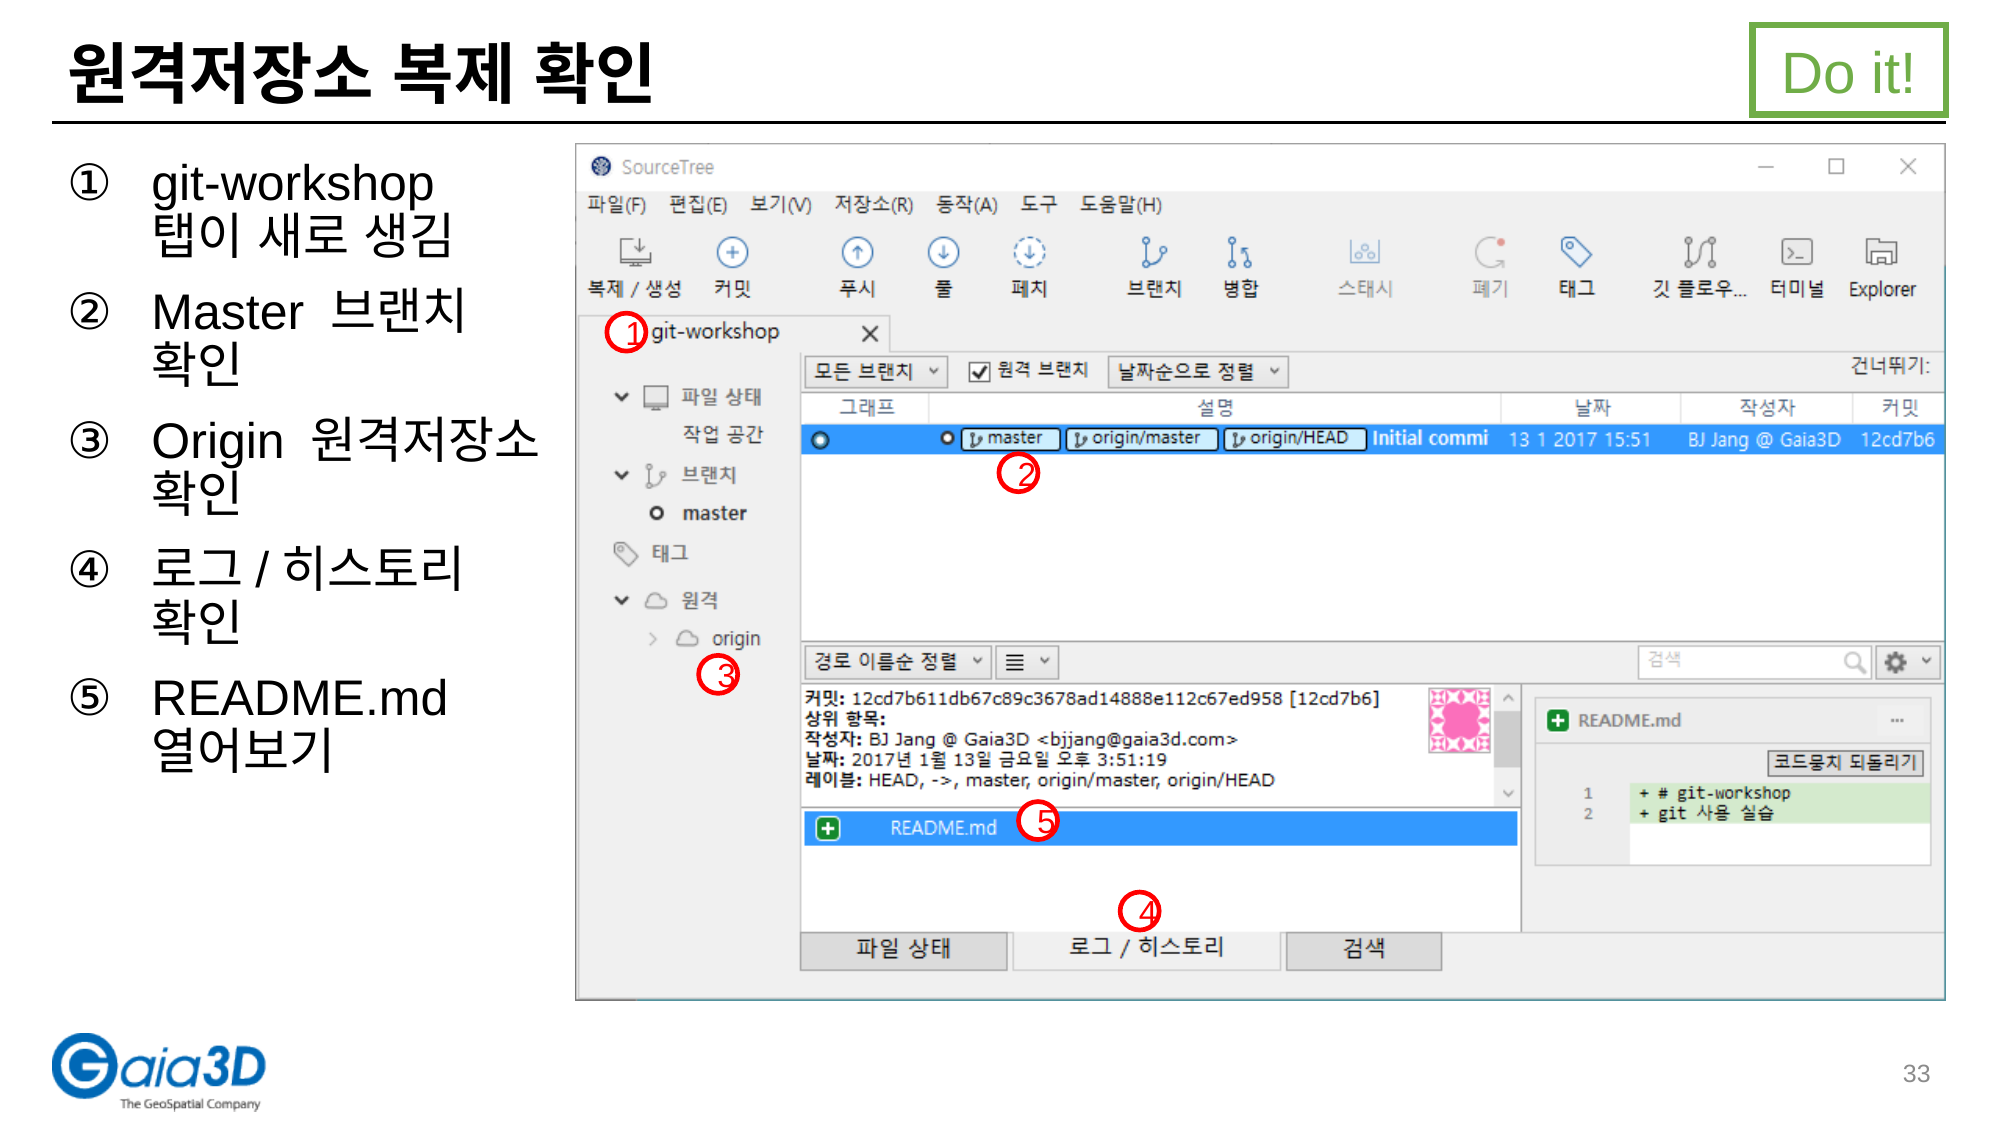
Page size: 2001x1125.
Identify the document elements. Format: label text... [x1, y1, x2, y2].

text_box Do it! [1751, 24, 1947, 115]
picture [575, 143, 1946, 1001]
title 원격저장소 복제 확인 [52, 39, 1751, 115]
picture [52, 1033, 268, 1112]
list git-workshop 탭이 새로 생김 Master 브랜치 확인 Origin 원격저장소 확인 로그/히스토리 확인 README.md 열어보기 [52, 149, 561, 1014]
slide_number 33 [1495, 1042, 1946, 1103]
